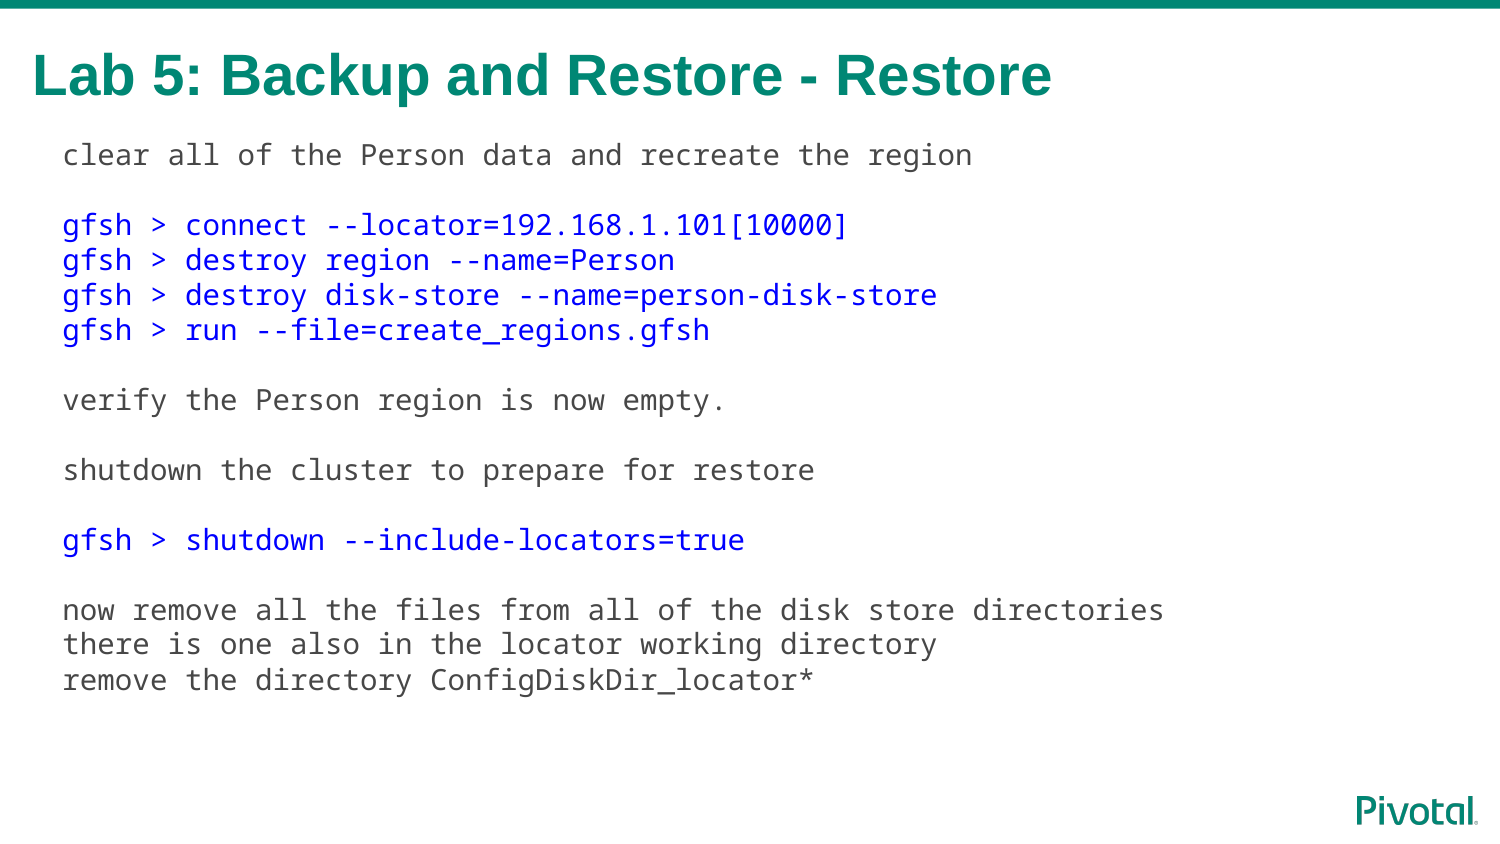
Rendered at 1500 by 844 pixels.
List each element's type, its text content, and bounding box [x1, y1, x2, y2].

picture [1419, 796, 1478, 825]
title Lab 5: Backup and Restore - Restore [17, 27, 1500, 117]
list clear all of the Person data and recreate the region gfsh > connect --locator=192.168.1.101[10000] gfsh > destroy region --name=Person gfsh > destroy disk-store --name=person-disk-store gfsh > run --file=create_regions.gfsh verify the Person region is now empty. shutdown the cluster to prepare for restore gfsh > shutdown --include-locators=true now remove all the files from all of the disk store directories there is one also in the locator working directory remove the directory ConfigDiskDir_locator* [47, 121, 1419, 828]
